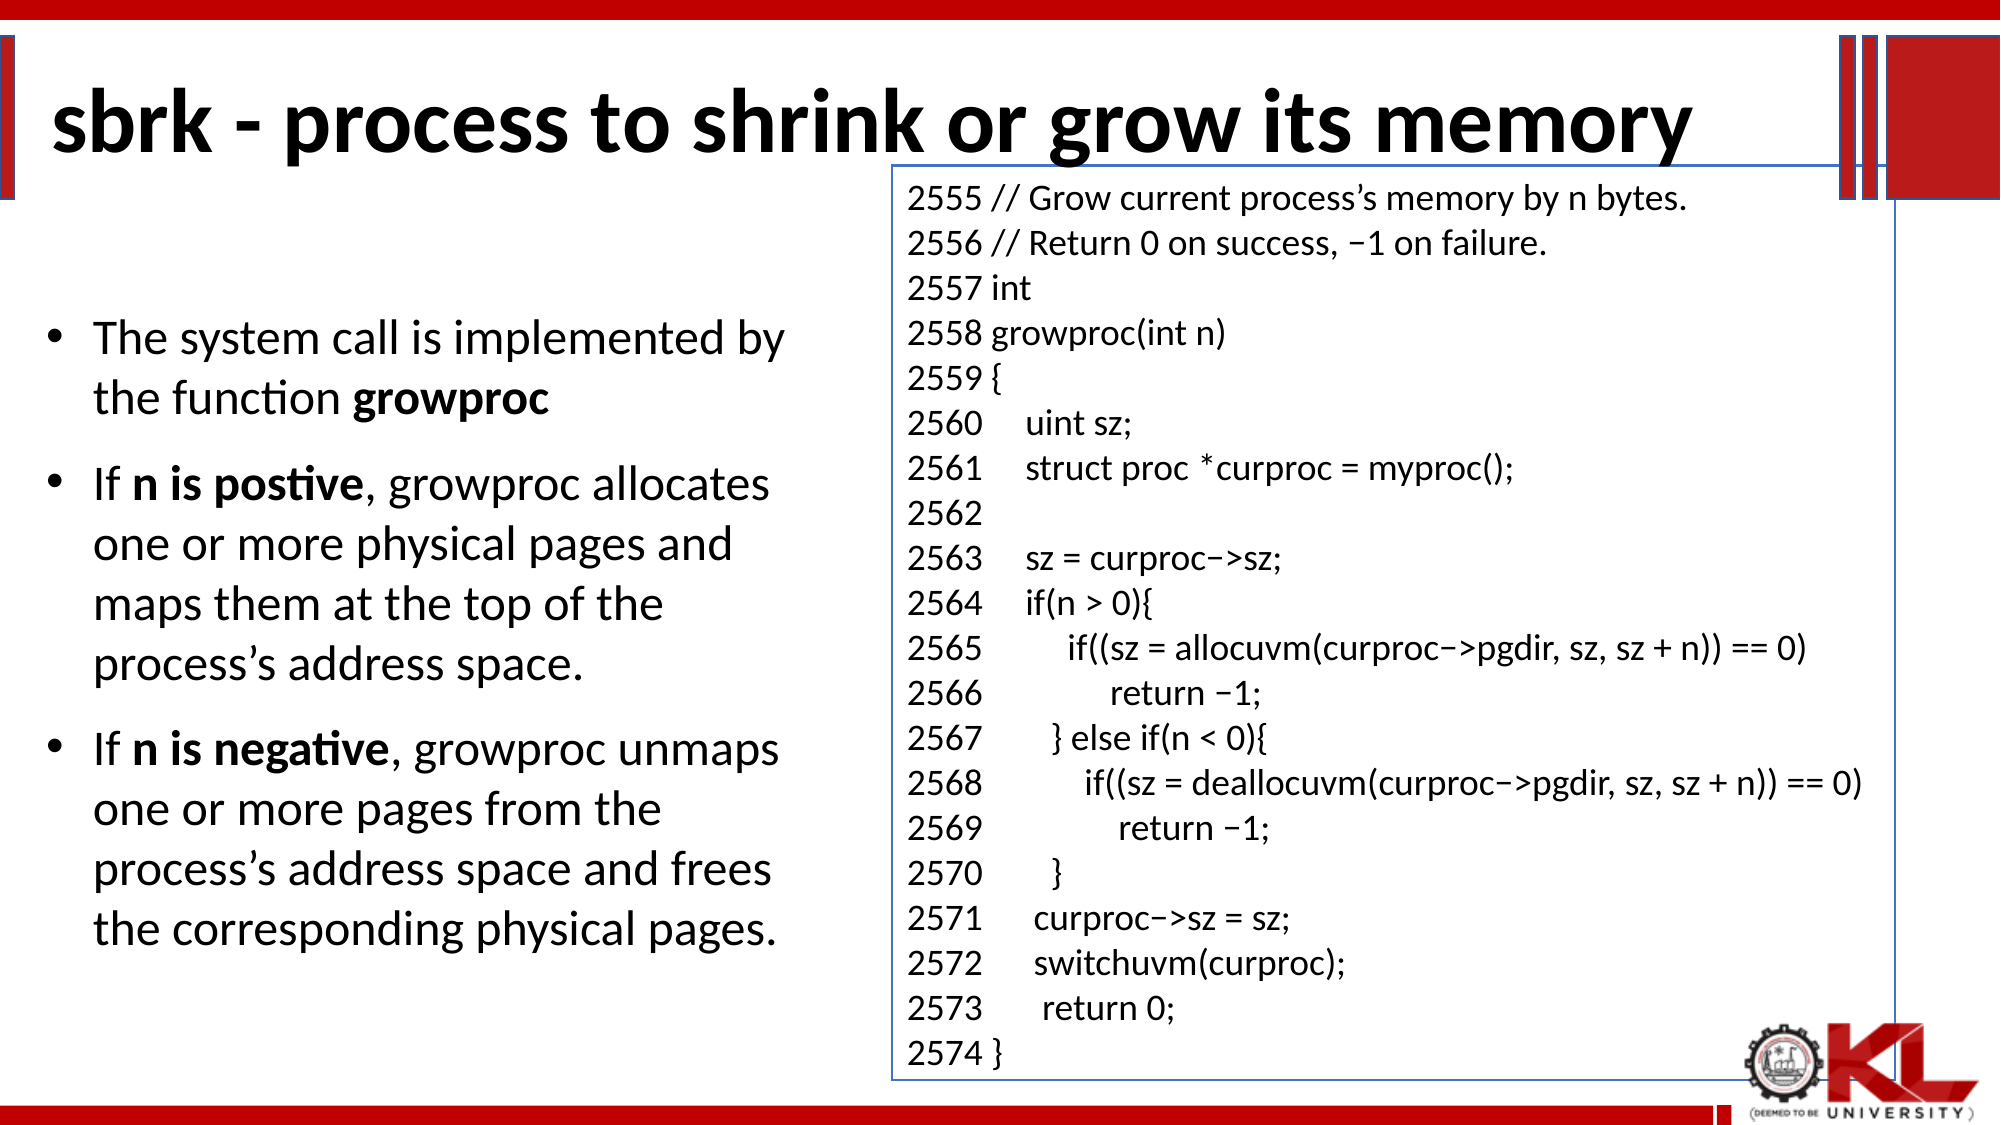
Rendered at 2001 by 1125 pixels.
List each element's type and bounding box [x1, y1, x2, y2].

text_box [0, 0, 2000, 1125]
